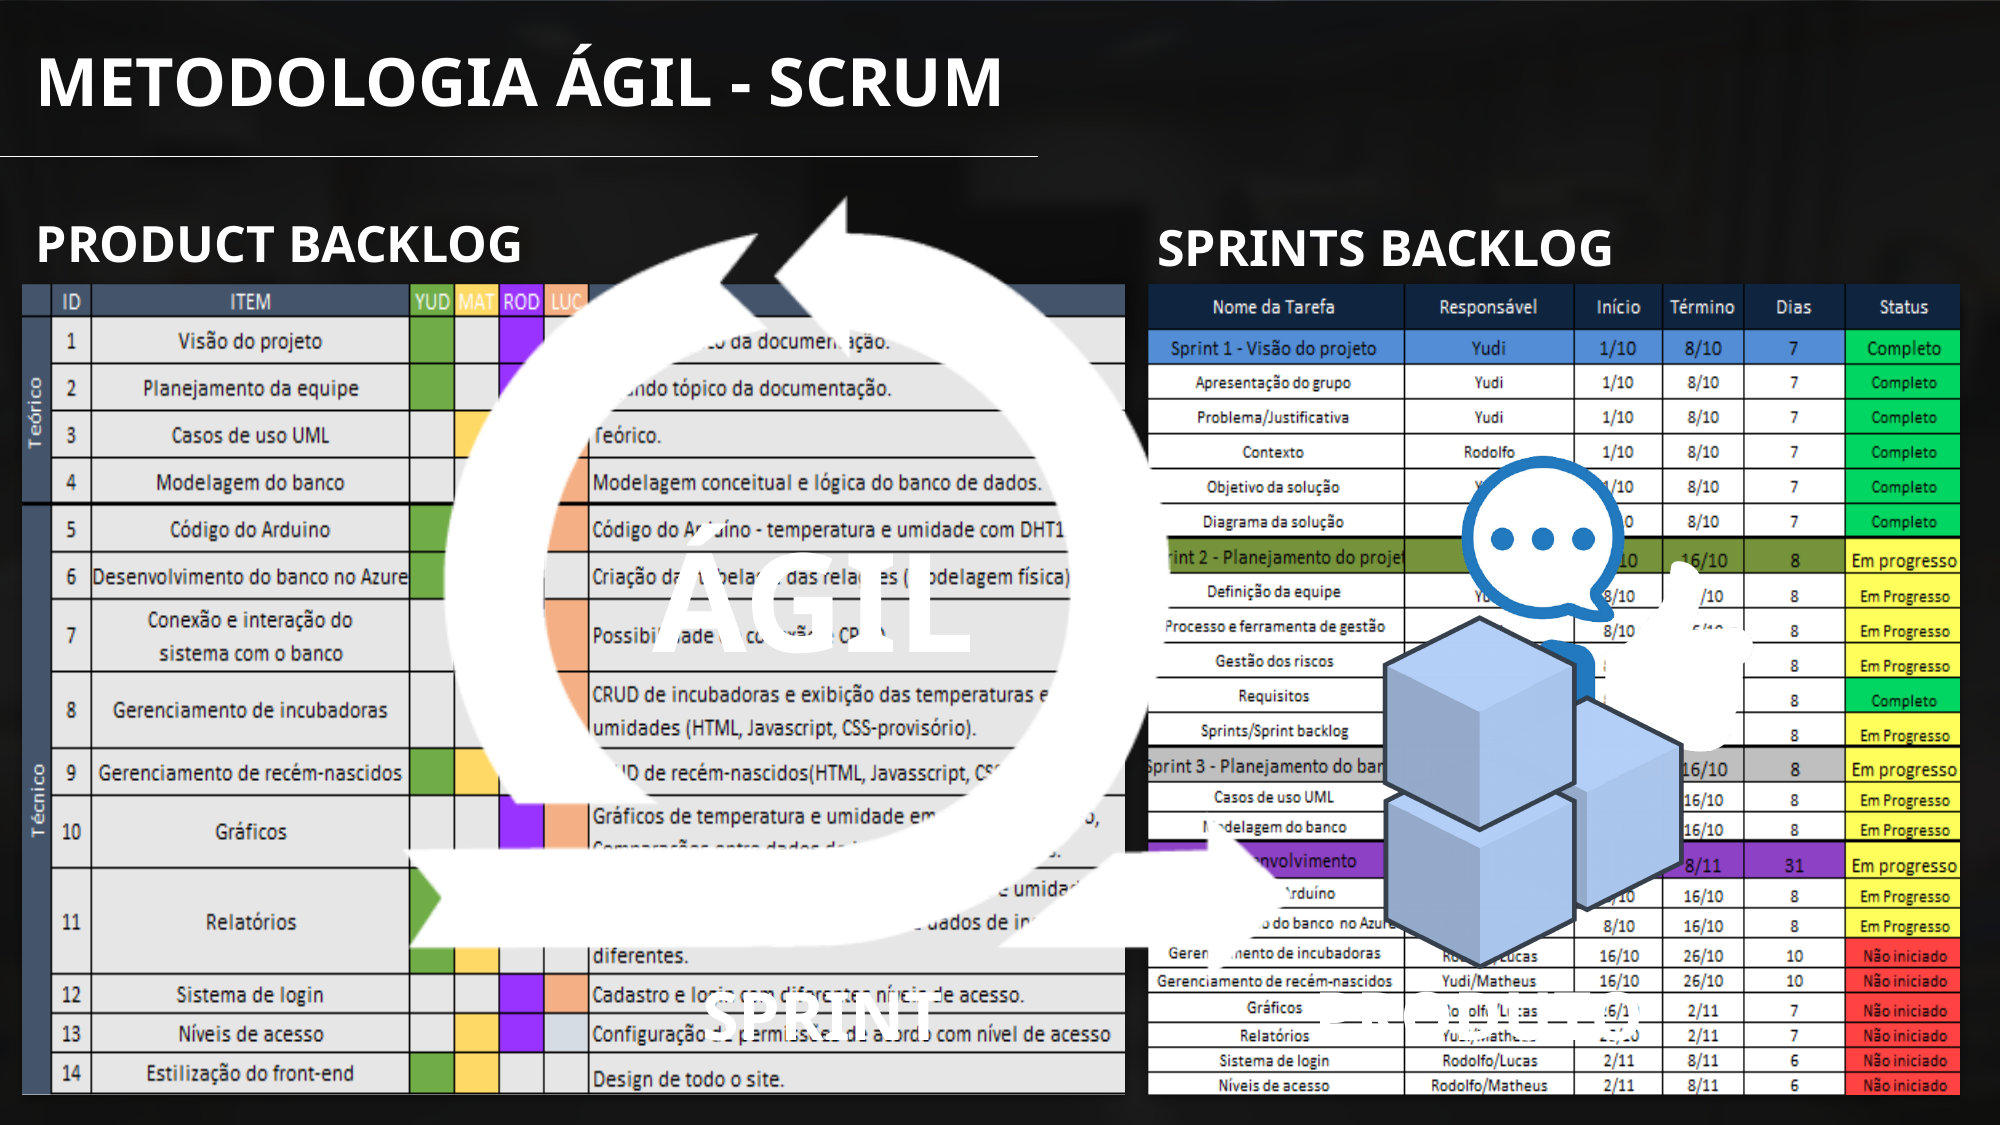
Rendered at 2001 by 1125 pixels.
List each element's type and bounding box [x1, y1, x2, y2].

picture [22, 284, 1125, 1095]
text_box [0, 0, 2000, 1125]
text_box [302, 188, 1344, 1023]
picture [1148, 284, 1961, 1095]
